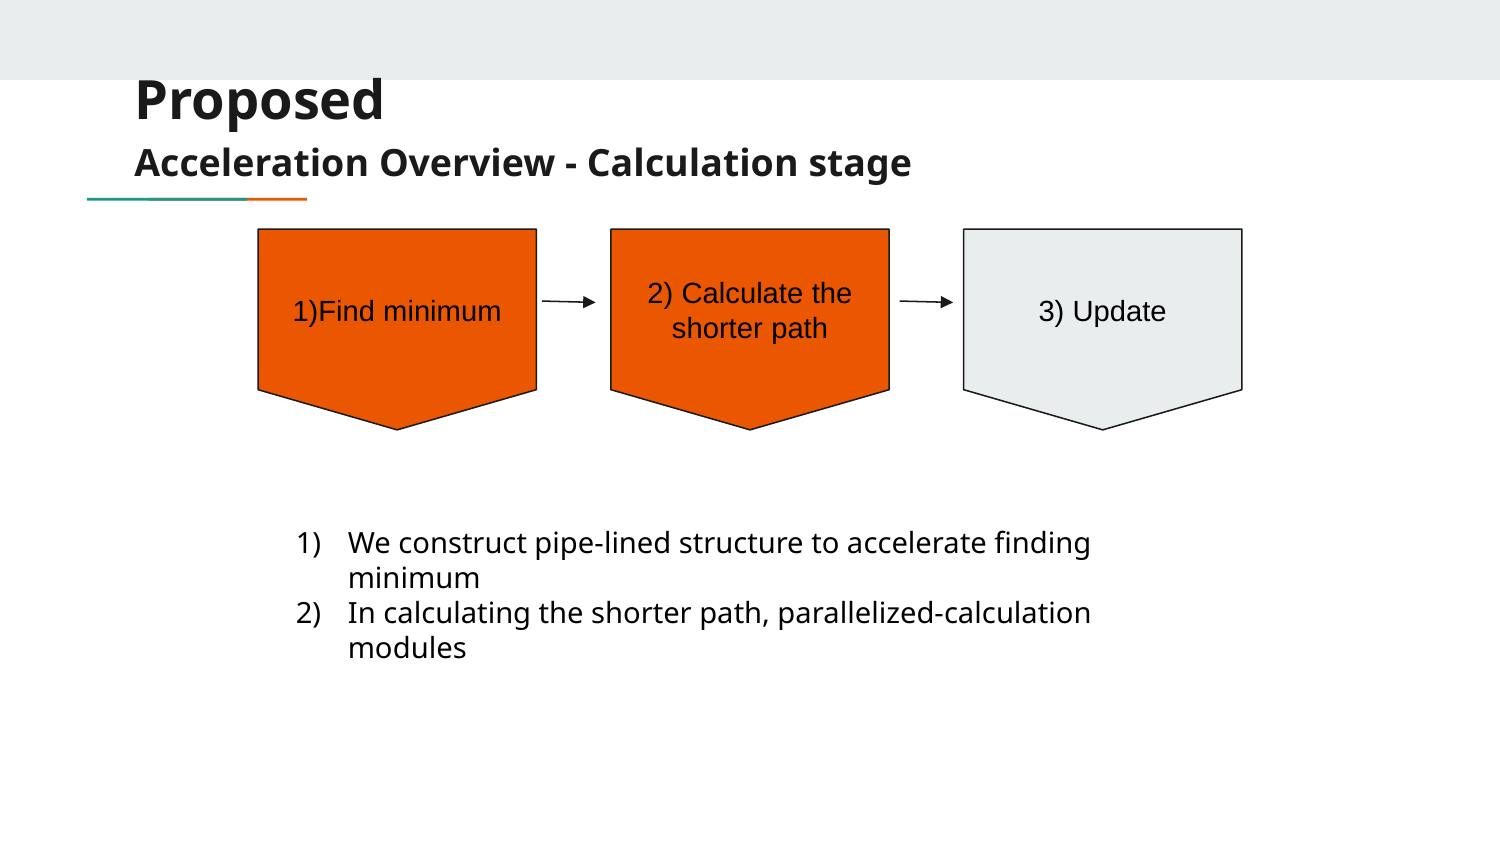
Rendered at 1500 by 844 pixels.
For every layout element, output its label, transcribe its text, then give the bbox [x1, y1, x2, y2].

title Proposed [119, 50, 1381, 124]
text_box We construct pipe-lined structure to accelerate finding minimum In calculating the shorter path, parallelized-calculation modules [258, 509, 1184, 674]
text_box 2) Calculate the shorter path [610, 229, 890, 430]
text_box 3) Update [963, 229, 1242, 430]
text_box 1)Find minimum [258, 229, 537, 430]
title Acceleration Overview - Calculation stage [119, 124, 1381, 230]
